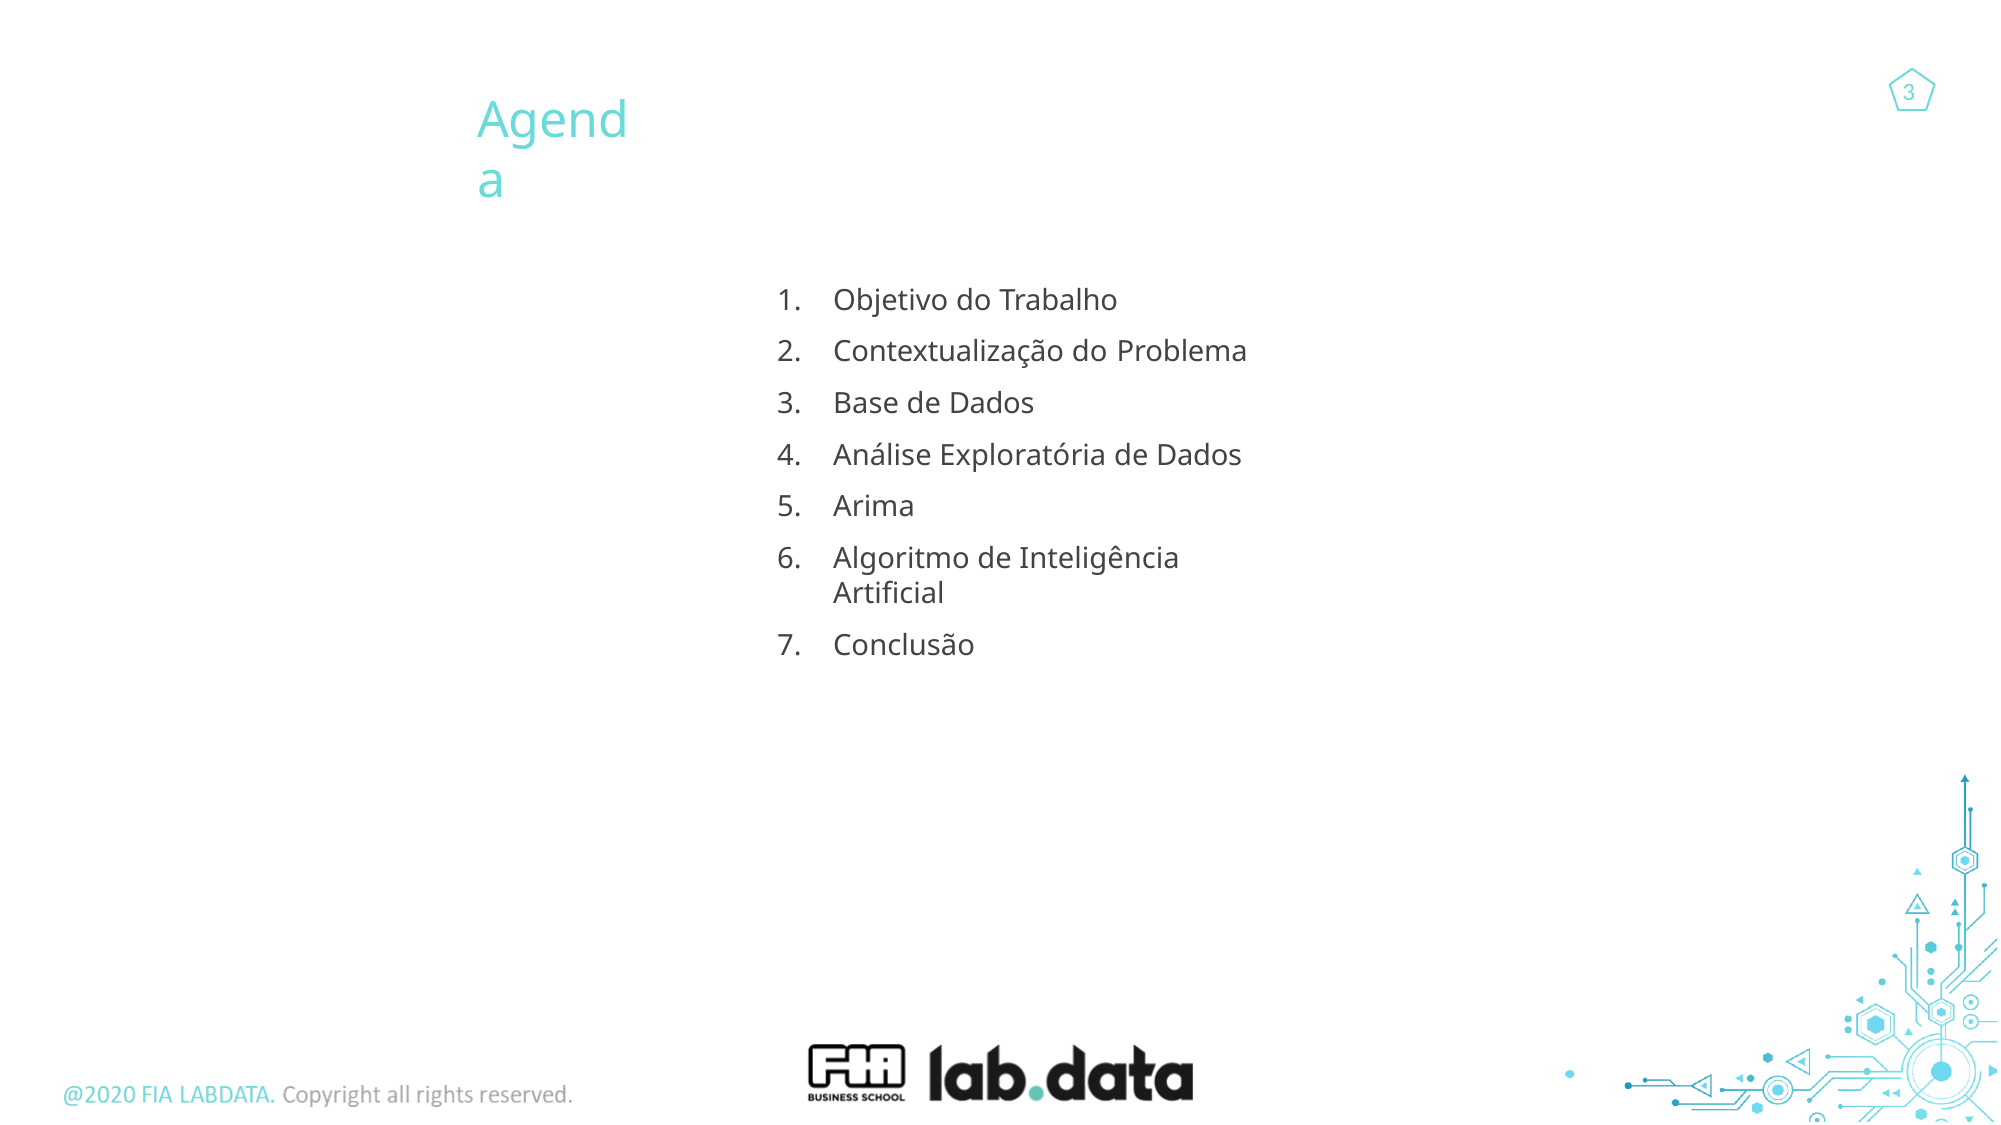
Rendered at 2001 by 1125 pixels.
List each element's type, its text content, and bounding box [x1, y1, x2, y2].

picture [1565, 774, 1997, 1123]
title Agenda [474, 85, 650, 276]
text_box Objetivo do Trabalho Contextualização do Problema Base de Dados Análise Exploratória de Dados Arima Algoritmo de Inteligência Artificial Conclusão [774, 262, 1293, 662]
picture [807, 1043, 1195, 1102]
text_box [1889, 68, 1935, 111]
picture [63, 1085, 572, 1108]
